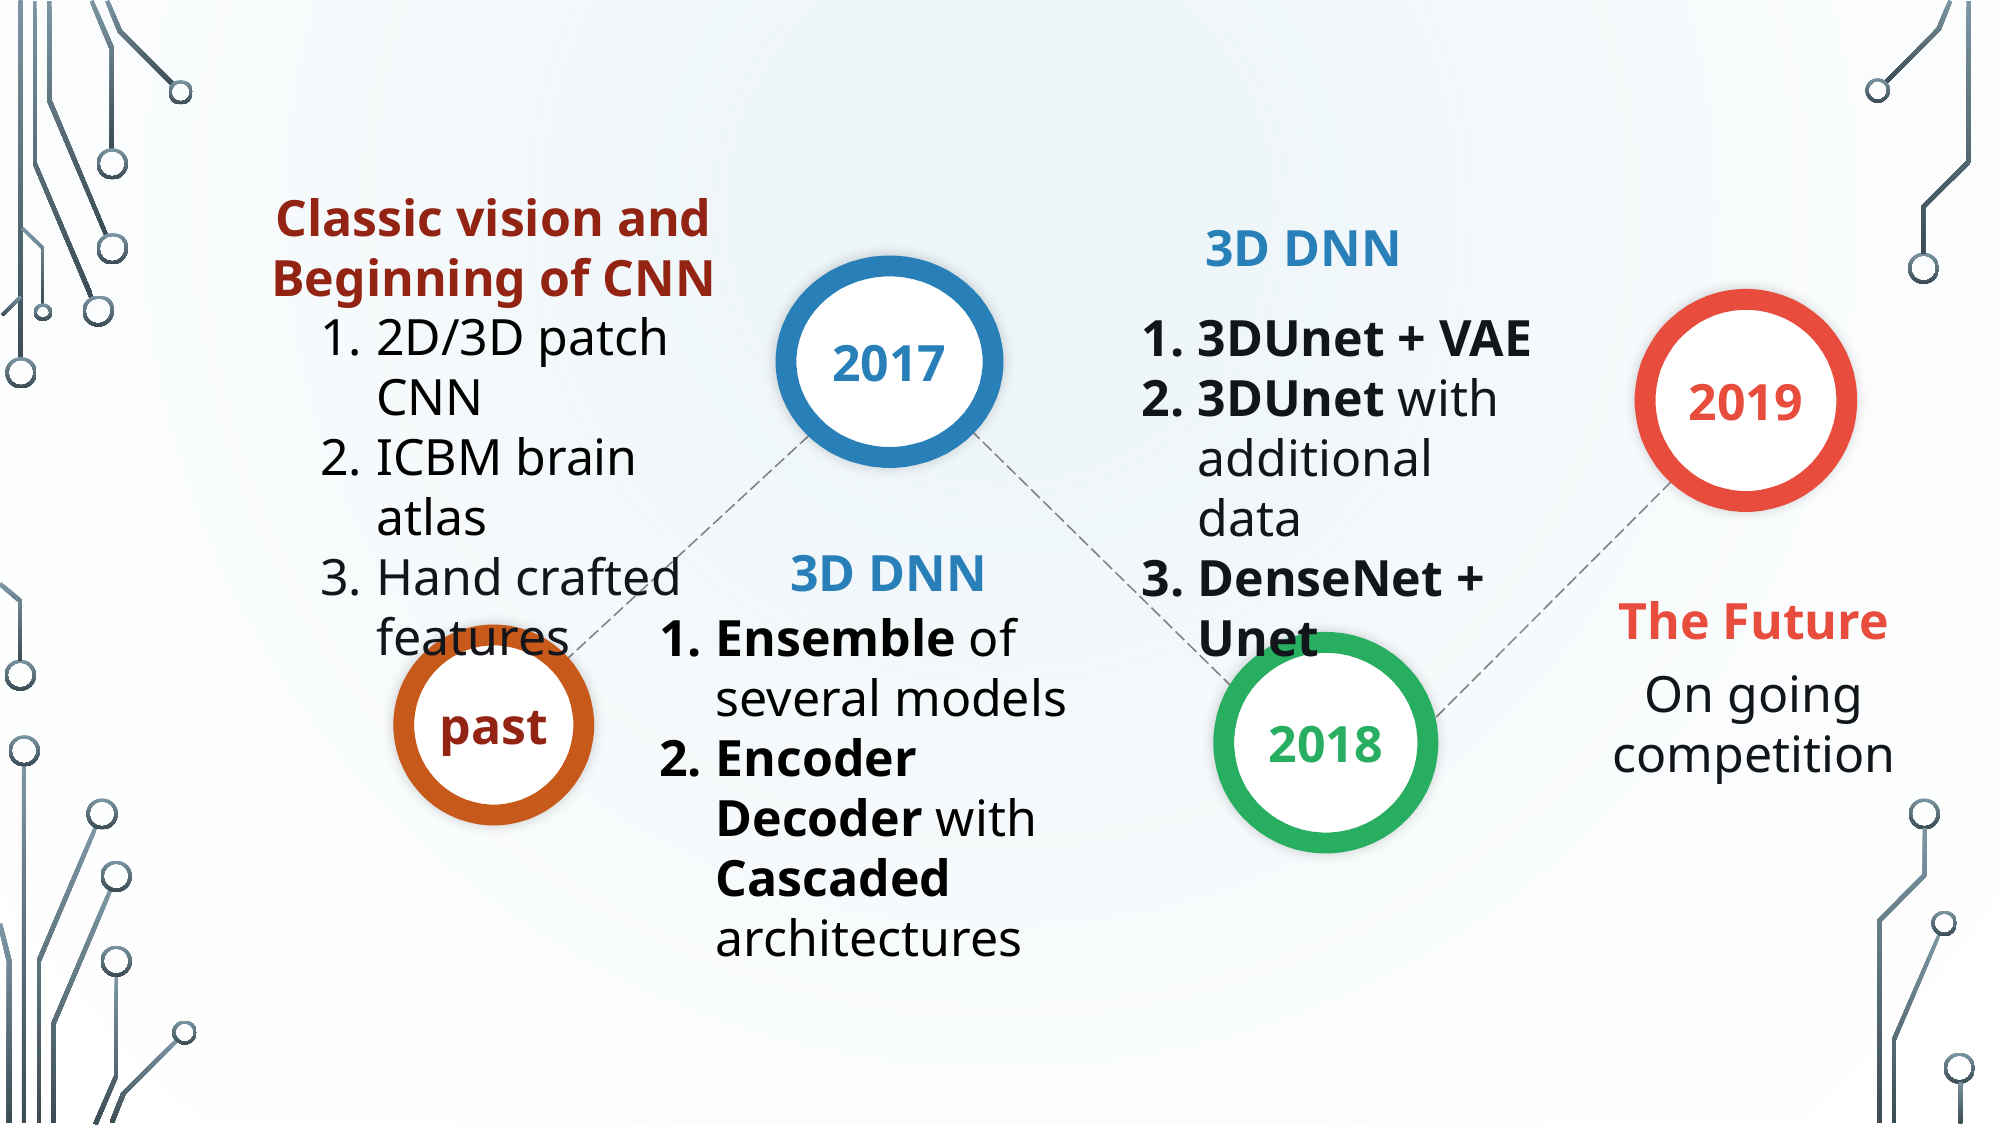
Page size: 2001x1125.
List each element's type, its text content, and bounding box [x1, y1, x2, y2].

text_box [564, 265, 1144, 918]
text_box 2D/3D patch CNN ICBM brain atlas Hand crafted features [305, 298, 564, 674]
text_box Classic vision and Beginning of CNN [203, 178, 785, 314]
text_box past [403, 674, 564, 815]
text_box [970, 209, 1550, 844]
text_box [1550, 299, 1924, 792]
